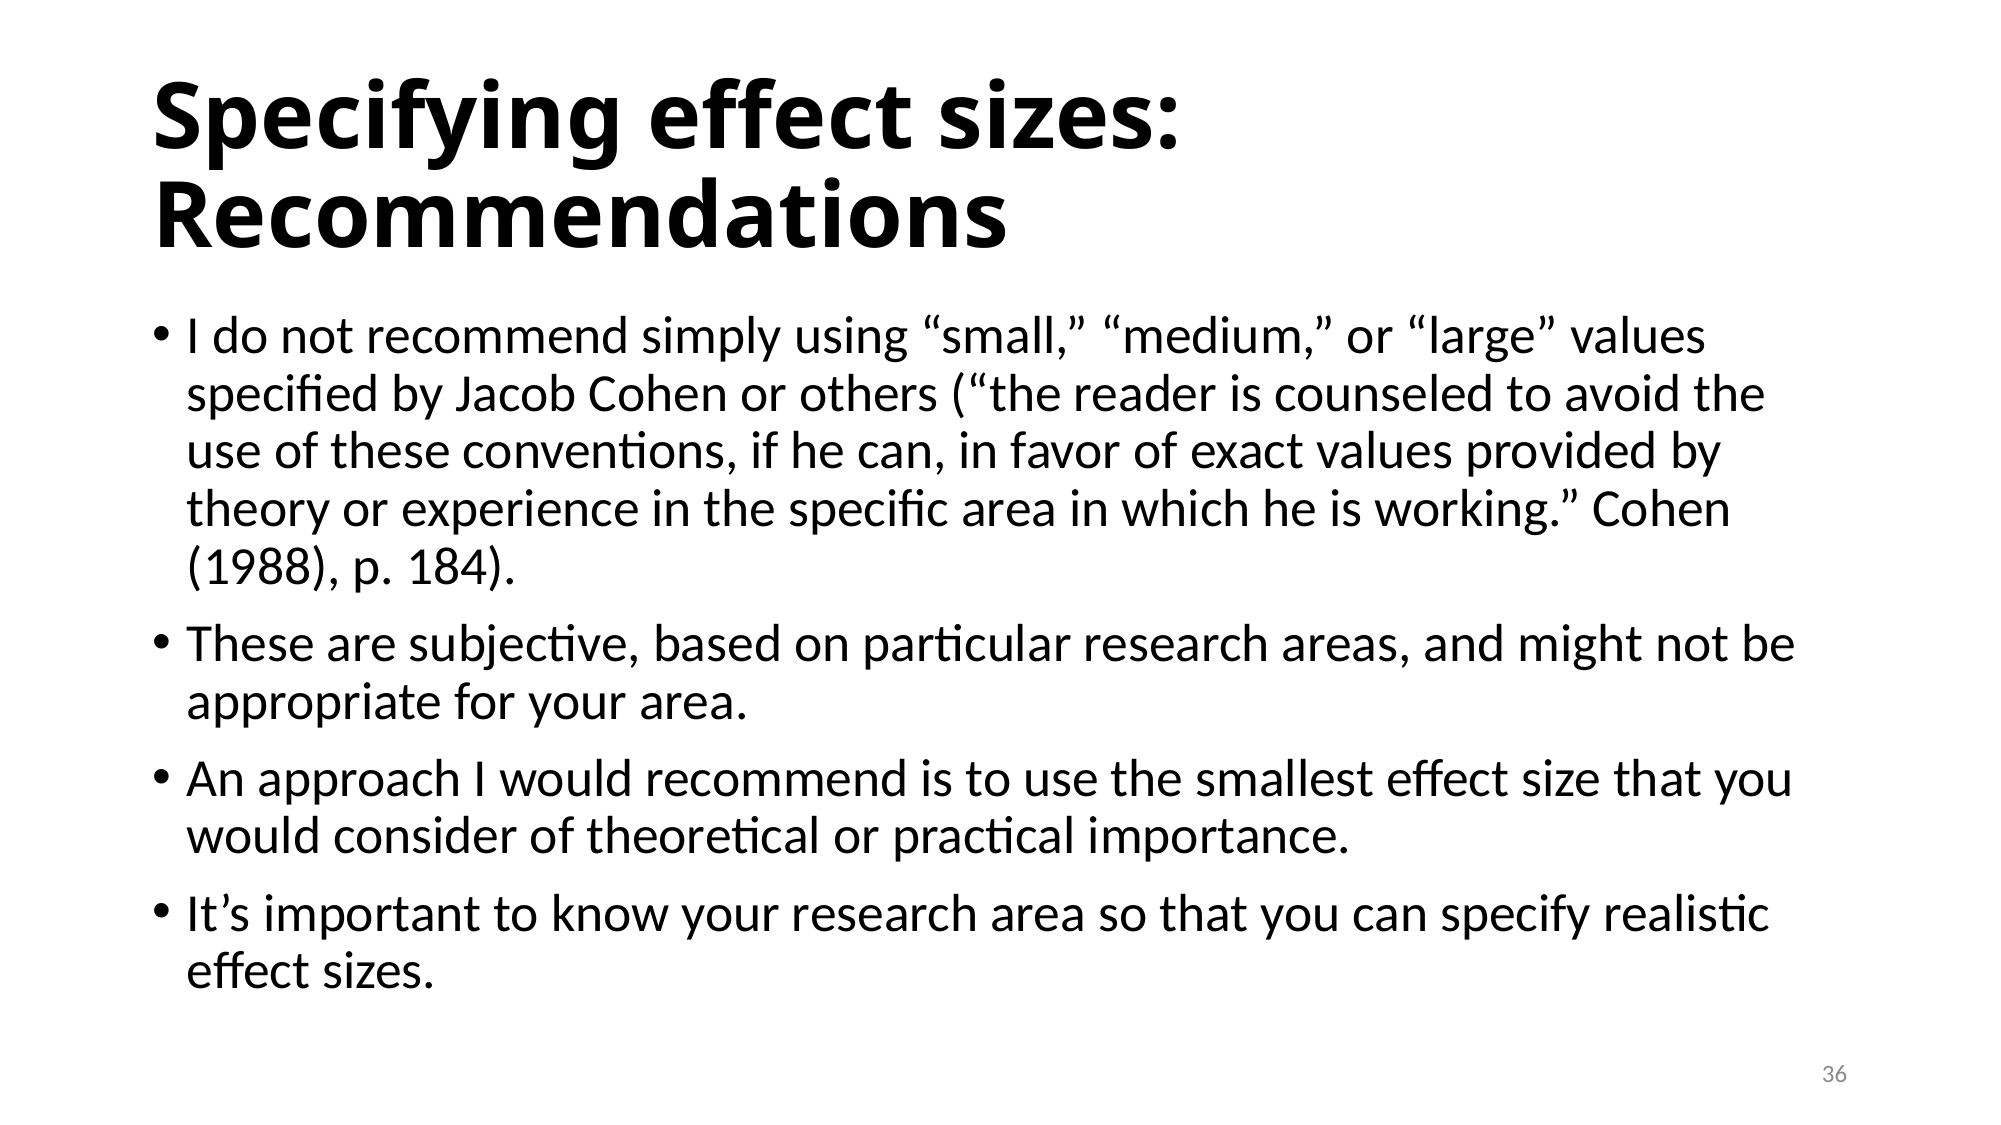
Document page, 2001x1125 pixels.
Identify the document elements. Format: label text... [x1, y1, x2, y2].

list I do not recommend simply using “small,” “medium,” or “large” values specified by Jacob Cohen or others (“the reader is counseled to avoid the use of these conventions, if he can, in favor of exact values provided by theory or experience in the specific area in which he is working.” Cohen (1988), p. 184). These are subjective, based on particular research areas, and might not be appropriate for your area. An approach I would recommend is to use the smallest effect size that you would consider of theoretical or practical importance. It’s important to know your research area so that you can specify realistic effect sizes. [137, 299, 1863, 1014]
title Specifying effect sizes: Recommendations [137, 59, 1863, 278]
slide_number 36 [1412, 1042, 1863, 1103]
